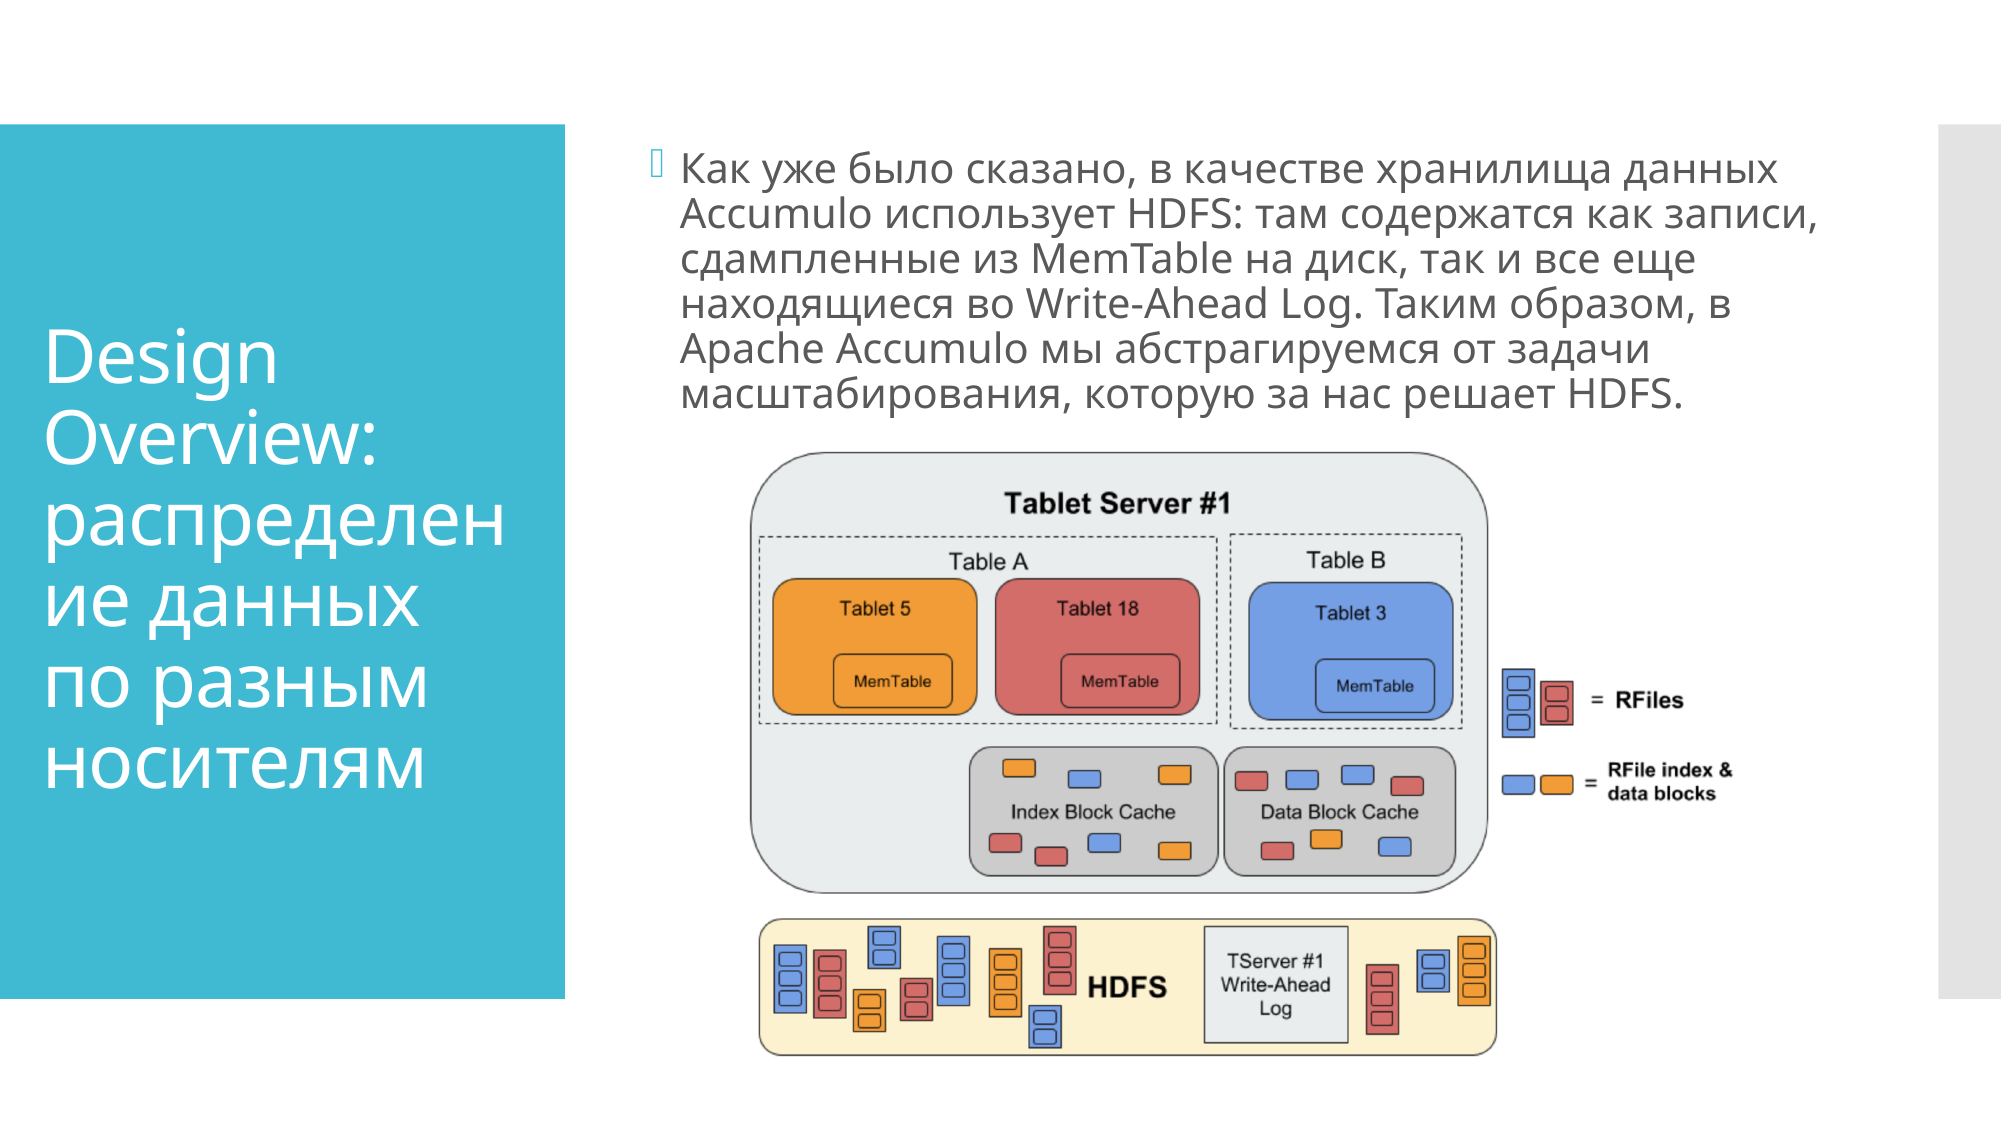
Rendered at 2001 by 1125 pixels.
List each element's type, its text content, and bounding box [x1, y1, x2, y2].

picture [722, 422, 1747, 1074]
list Как уже было сказано, в качестве хранилища данных Accumulo использует HDFS: там содержатся как записи, сдампленные из MemTable на диск, так и все еще находящиеся во Write-Ahead Log. Таким образом, в Apache Accumulo мы абстрагируемся от задачи масштабирования, которую за нас решает HDFS. [634, 141, 1835, 423]
title Design Overview: распределение данных по разным носителям [27, 184, 544, 940]
